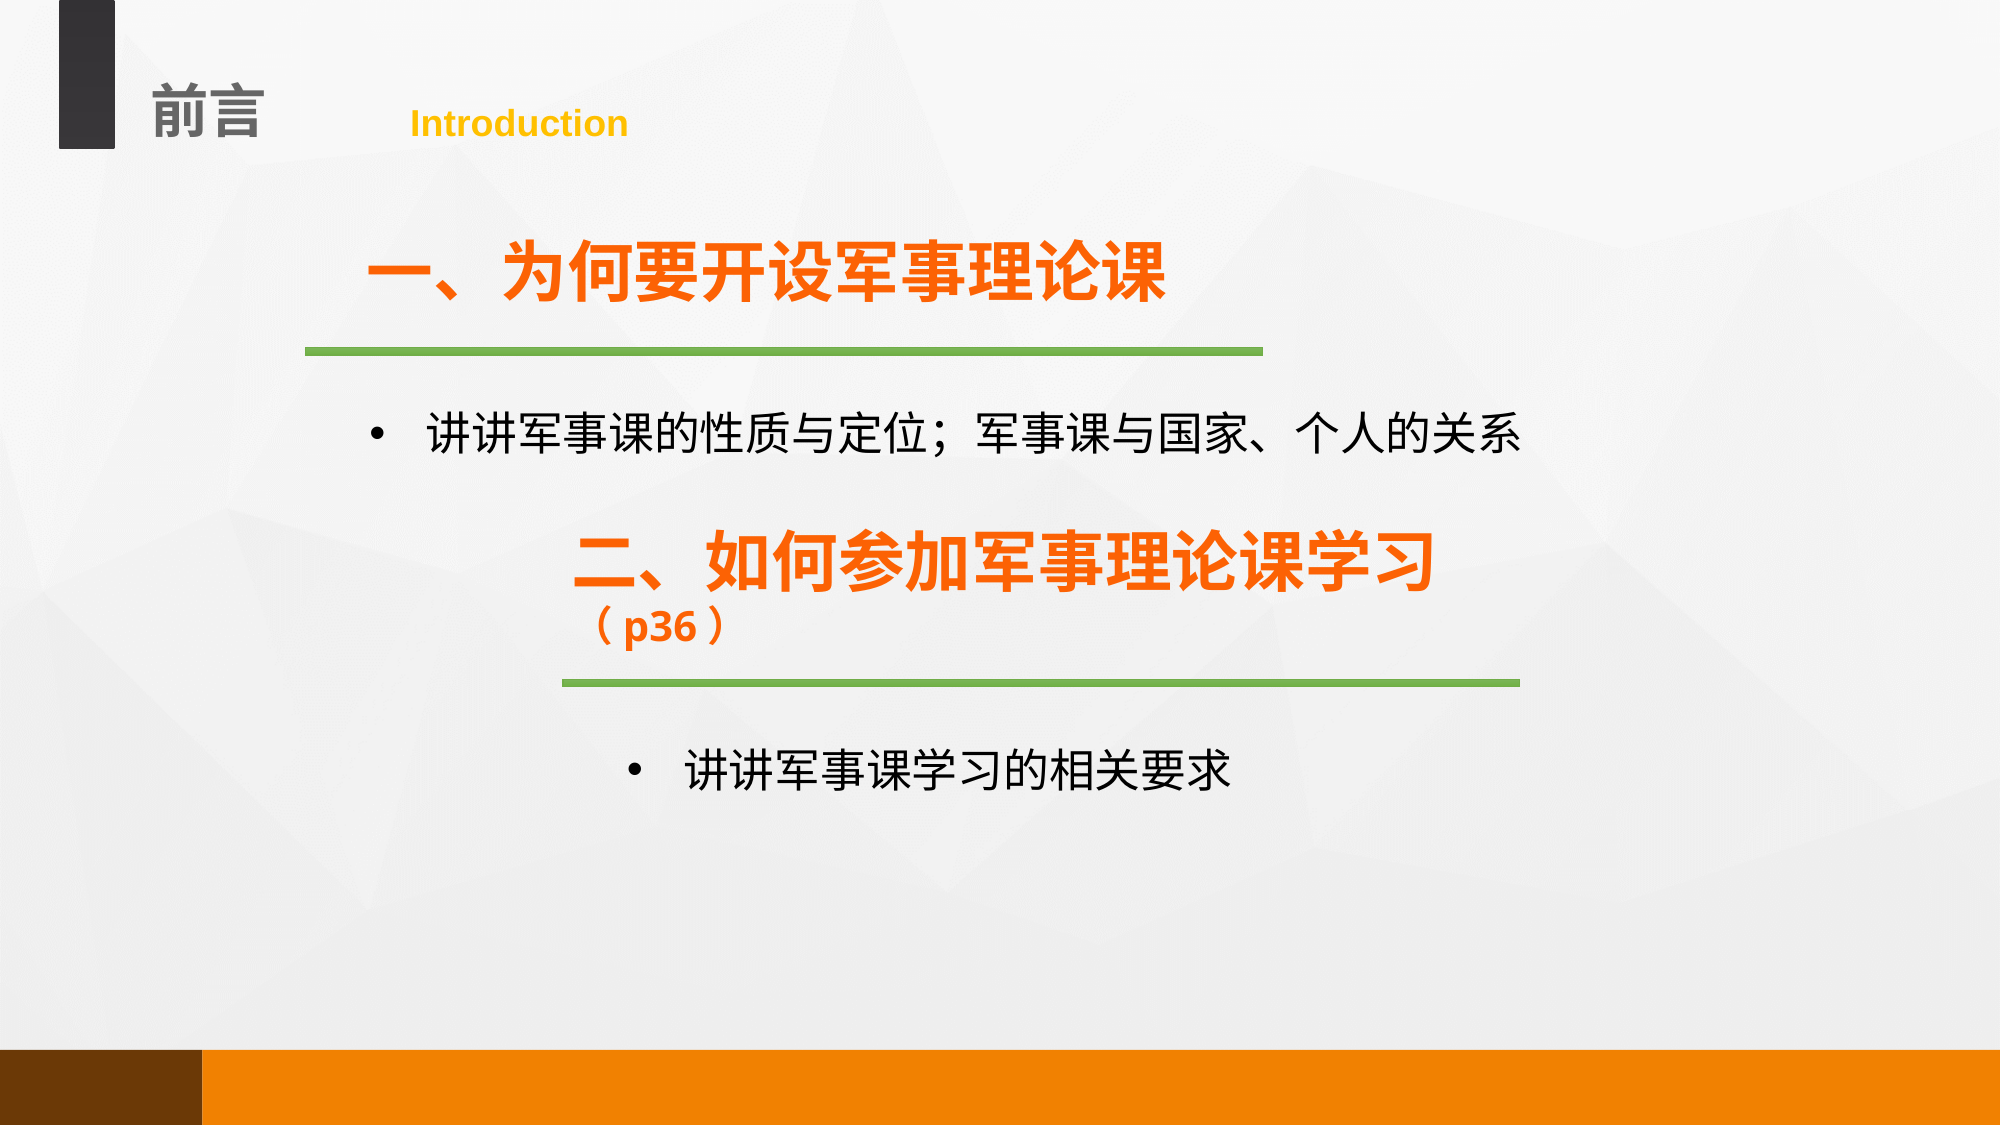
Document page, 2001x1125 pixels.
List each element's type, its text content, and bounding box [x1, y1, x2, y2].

text_box 一、为何要开设军事理论课 [351, 216, 1392, 323]
text_box Introduction [395, 91, 798, 152]
text_box 二、如何参加军事理论课学习（p36） [556, 531, 1596, 639]
text_box 讲讲军事课学习的相关要求 [612, 722, 1345, 804]
text_box [59, 0, 115, 149]
text_box [305, 347, 1263, 356]
text_box 讲讲军事课的性质与定位；军事课与国家、个人的关系 [354, 386, 1829, 468]
text_box 前言 [135, 66, 415, 152]
text_box [562, 679, 1520, 687]
